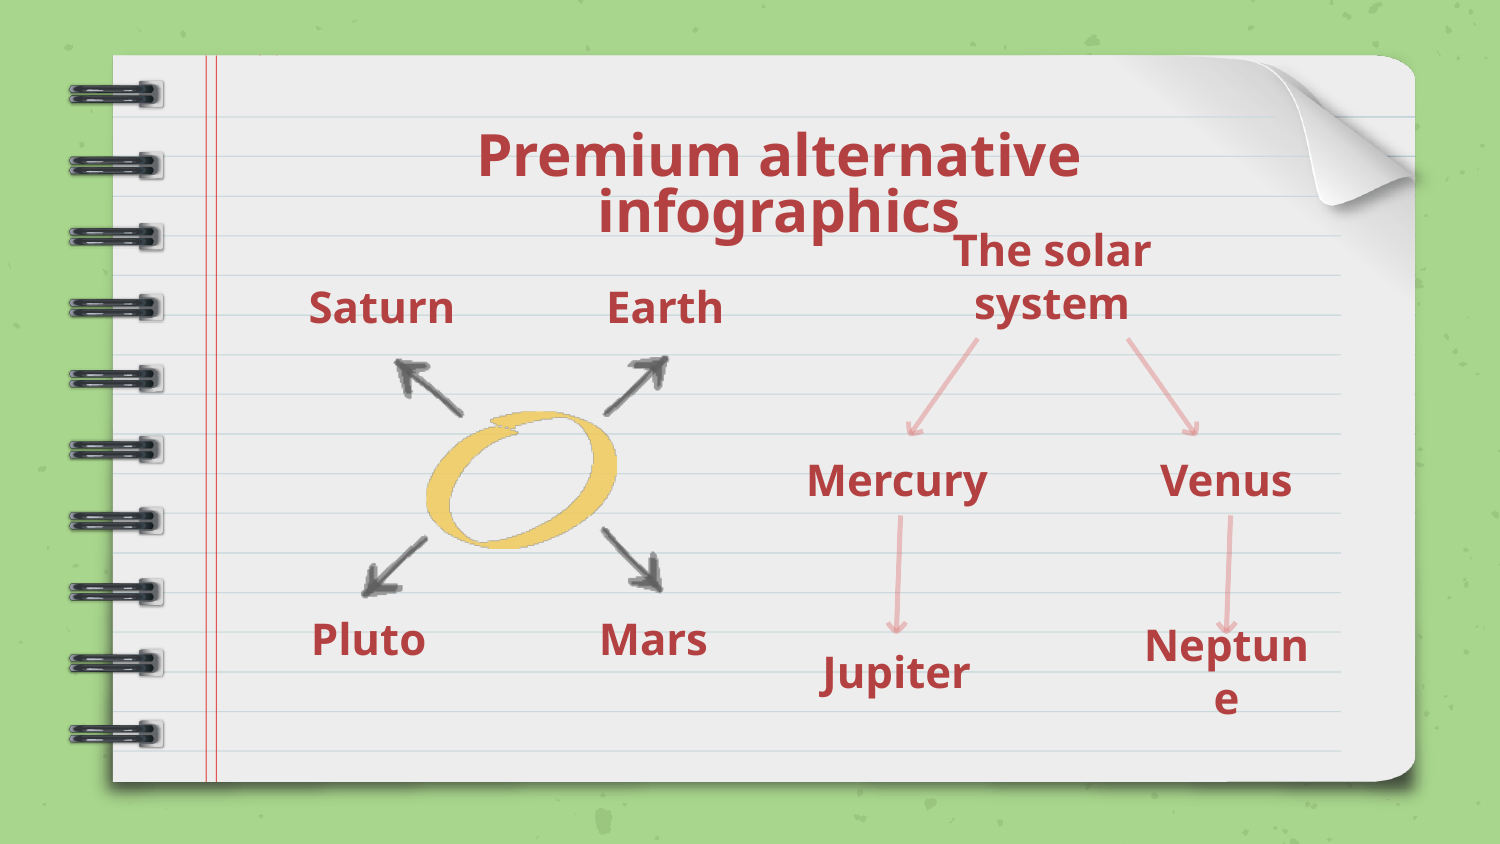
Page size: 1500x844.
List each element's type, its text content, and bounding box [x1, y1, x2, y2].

text_box Neptune [1119, 636, 1334, 706]
text_box Pluto [261, 603, 476, 673]
picture [63, 22, 1437, 822]
text_box The solar system [881, 220, 1223, 331]
text_box Venus [1119, 444, 1334, 514]
text_box Saturn [274, 271, 490, 341]
text_box Jupiter [789, 636, 1004, 706]
text_box Mars [546, 603, 761, 673]
text_box Earth [557, 271, 773, 341]
text_box Mercury [789, 444, 1004, 514]
title Premium alternative infographics [292, 116, 1266, 217]
